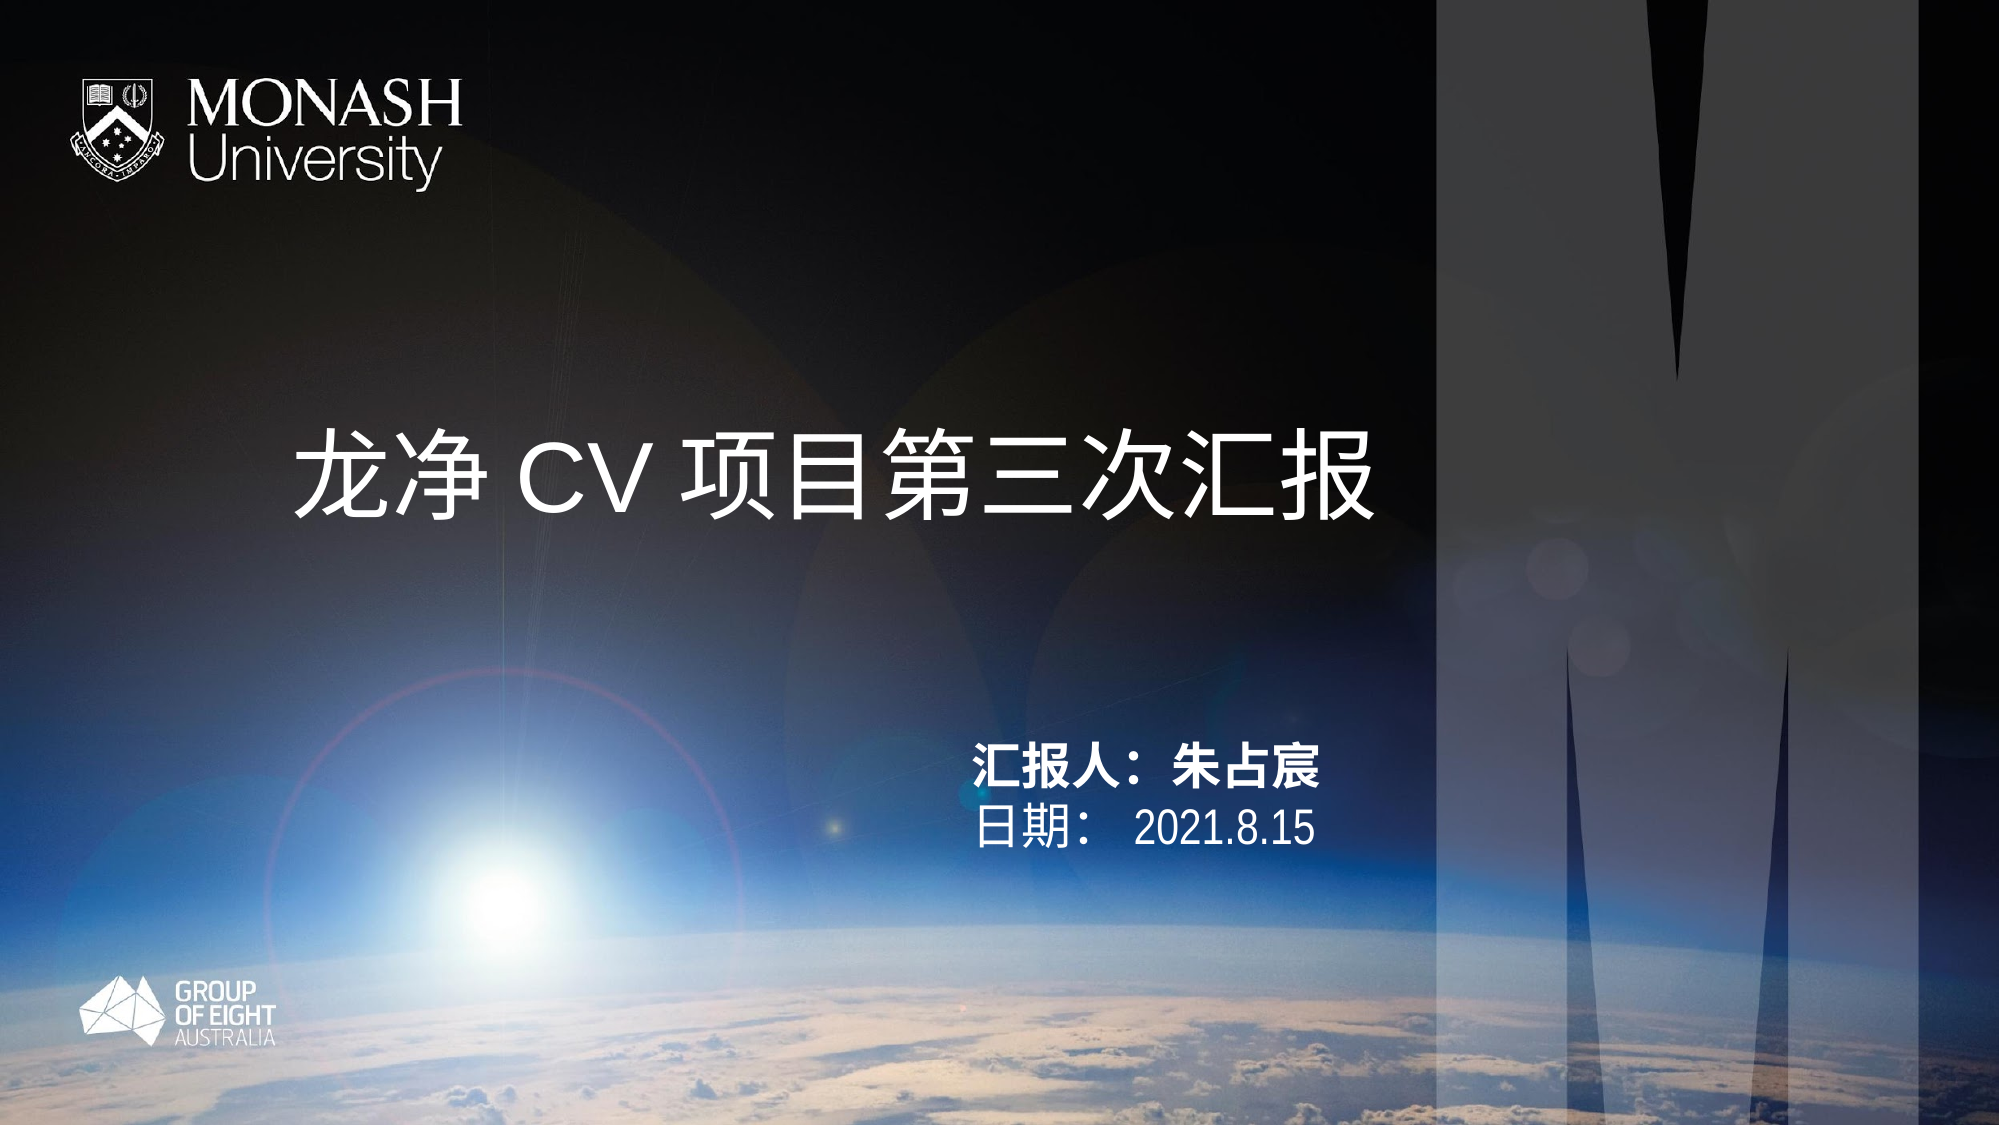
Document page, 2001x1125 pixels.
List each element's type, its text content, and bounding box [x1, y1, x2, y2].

picture [0, 0, 1999, 1125]
list 龙净CV项目第三次汇报 [266, 405, 1404, 548]
list 汇报人：朱占宸 日期：2021.8.15 [956, 726, 1521, 937]
